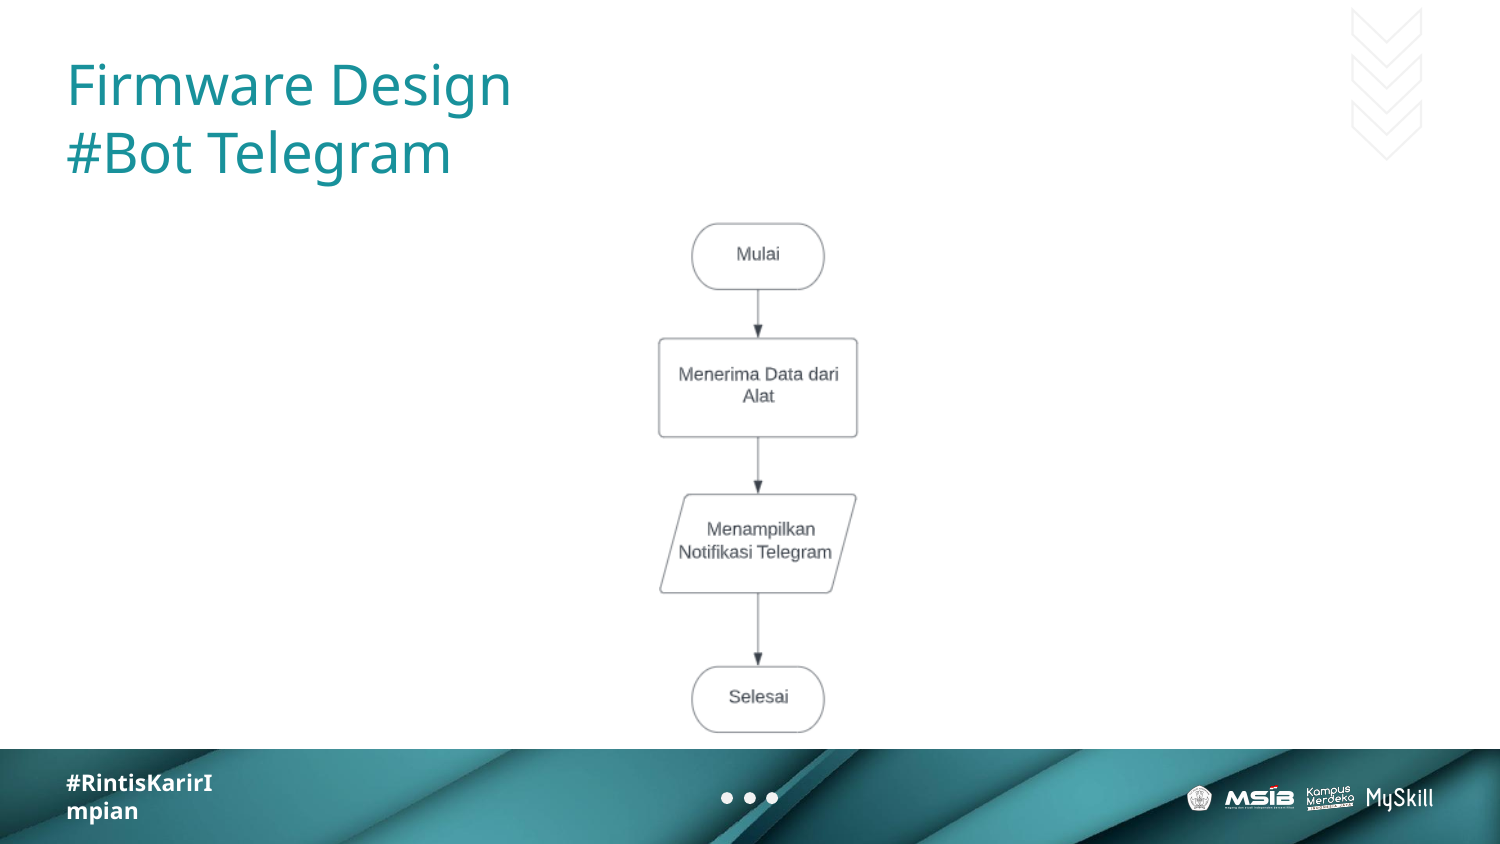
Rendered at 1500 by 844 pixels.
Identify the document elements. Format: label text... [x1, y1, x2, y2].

picture [631, 201, 869, 742]
picture [0, 749, 1500, 844]
title Firmware Design #Bot Telegram [51, 47, 1431, 187]
